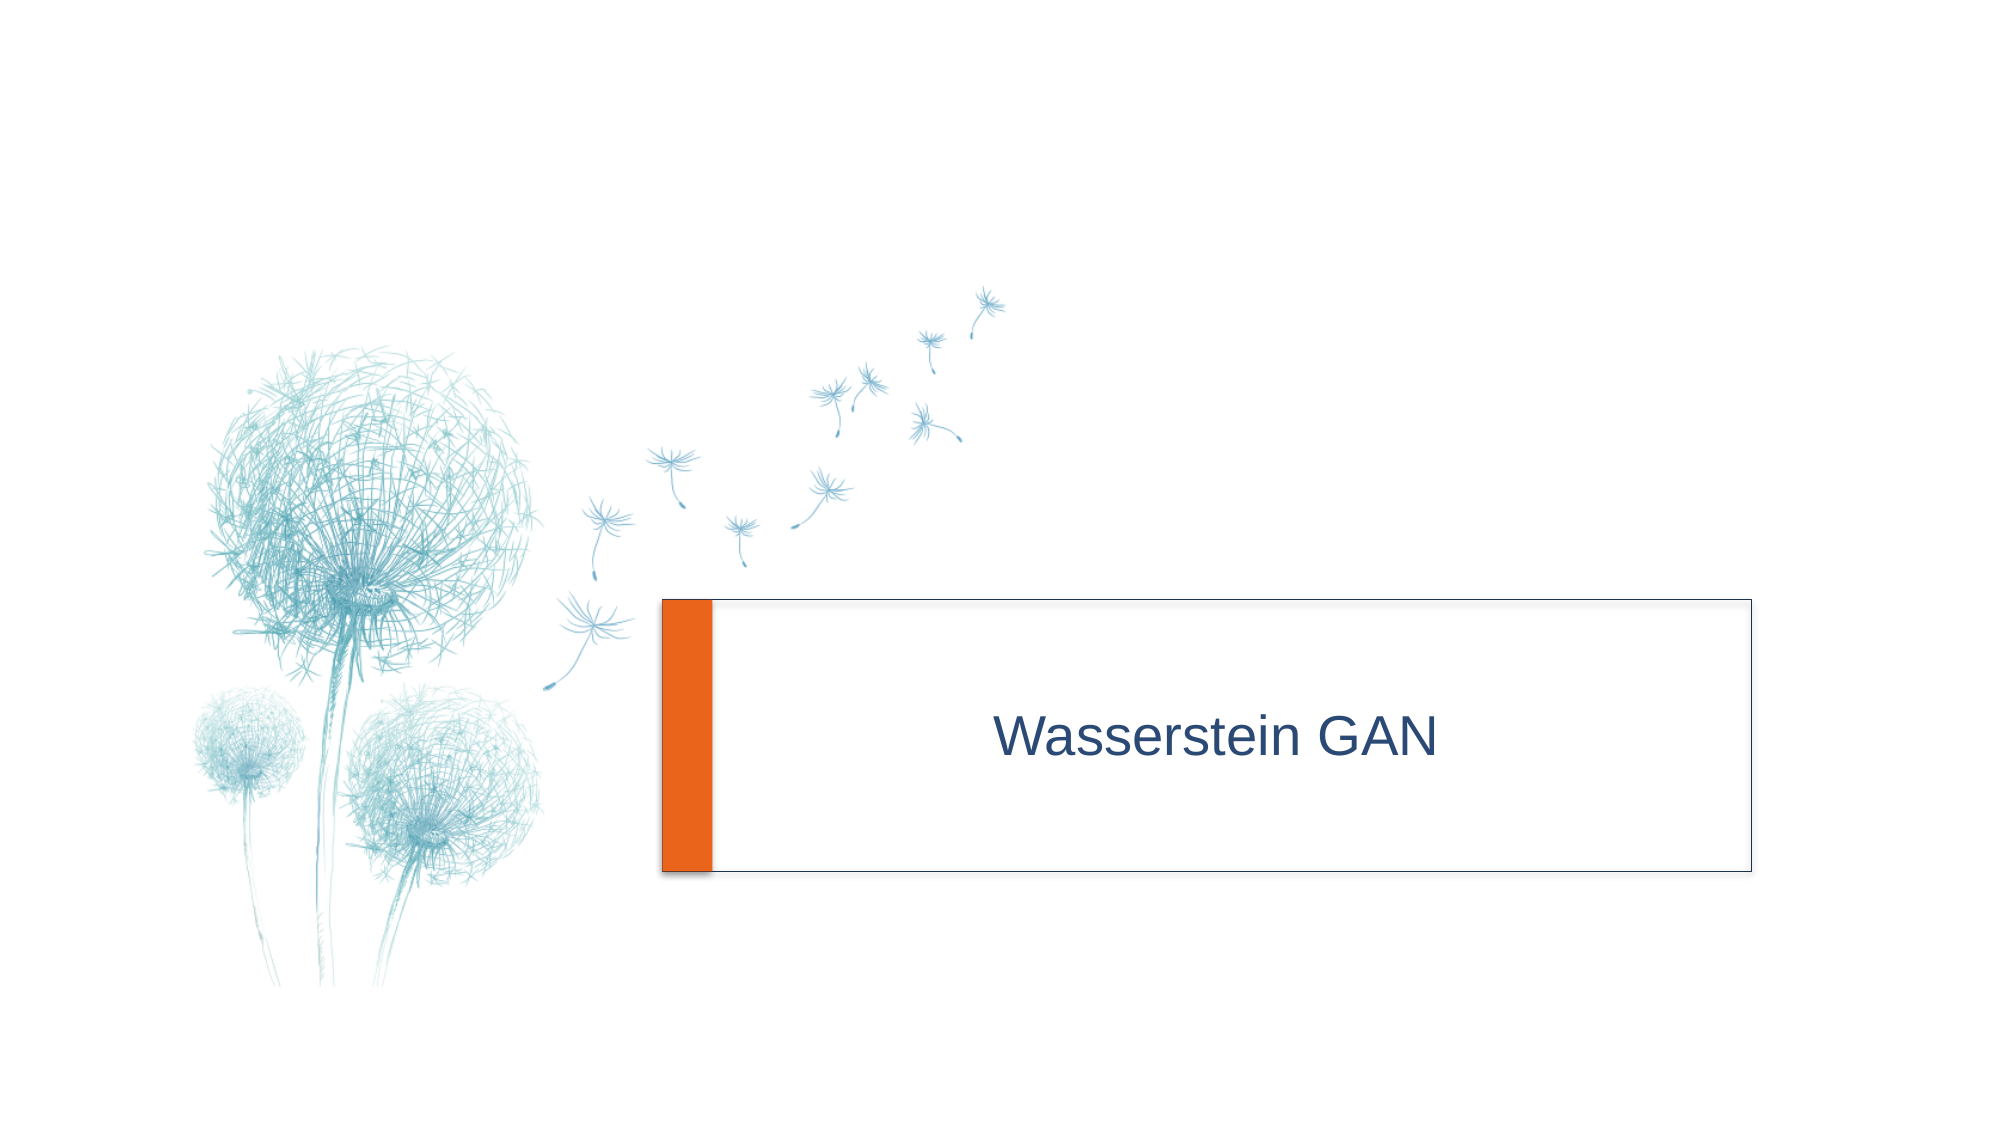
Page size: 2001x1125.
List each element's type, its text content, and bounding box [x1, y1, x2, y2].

title Wasserstein GAN [712, 627, 1721, 838]
